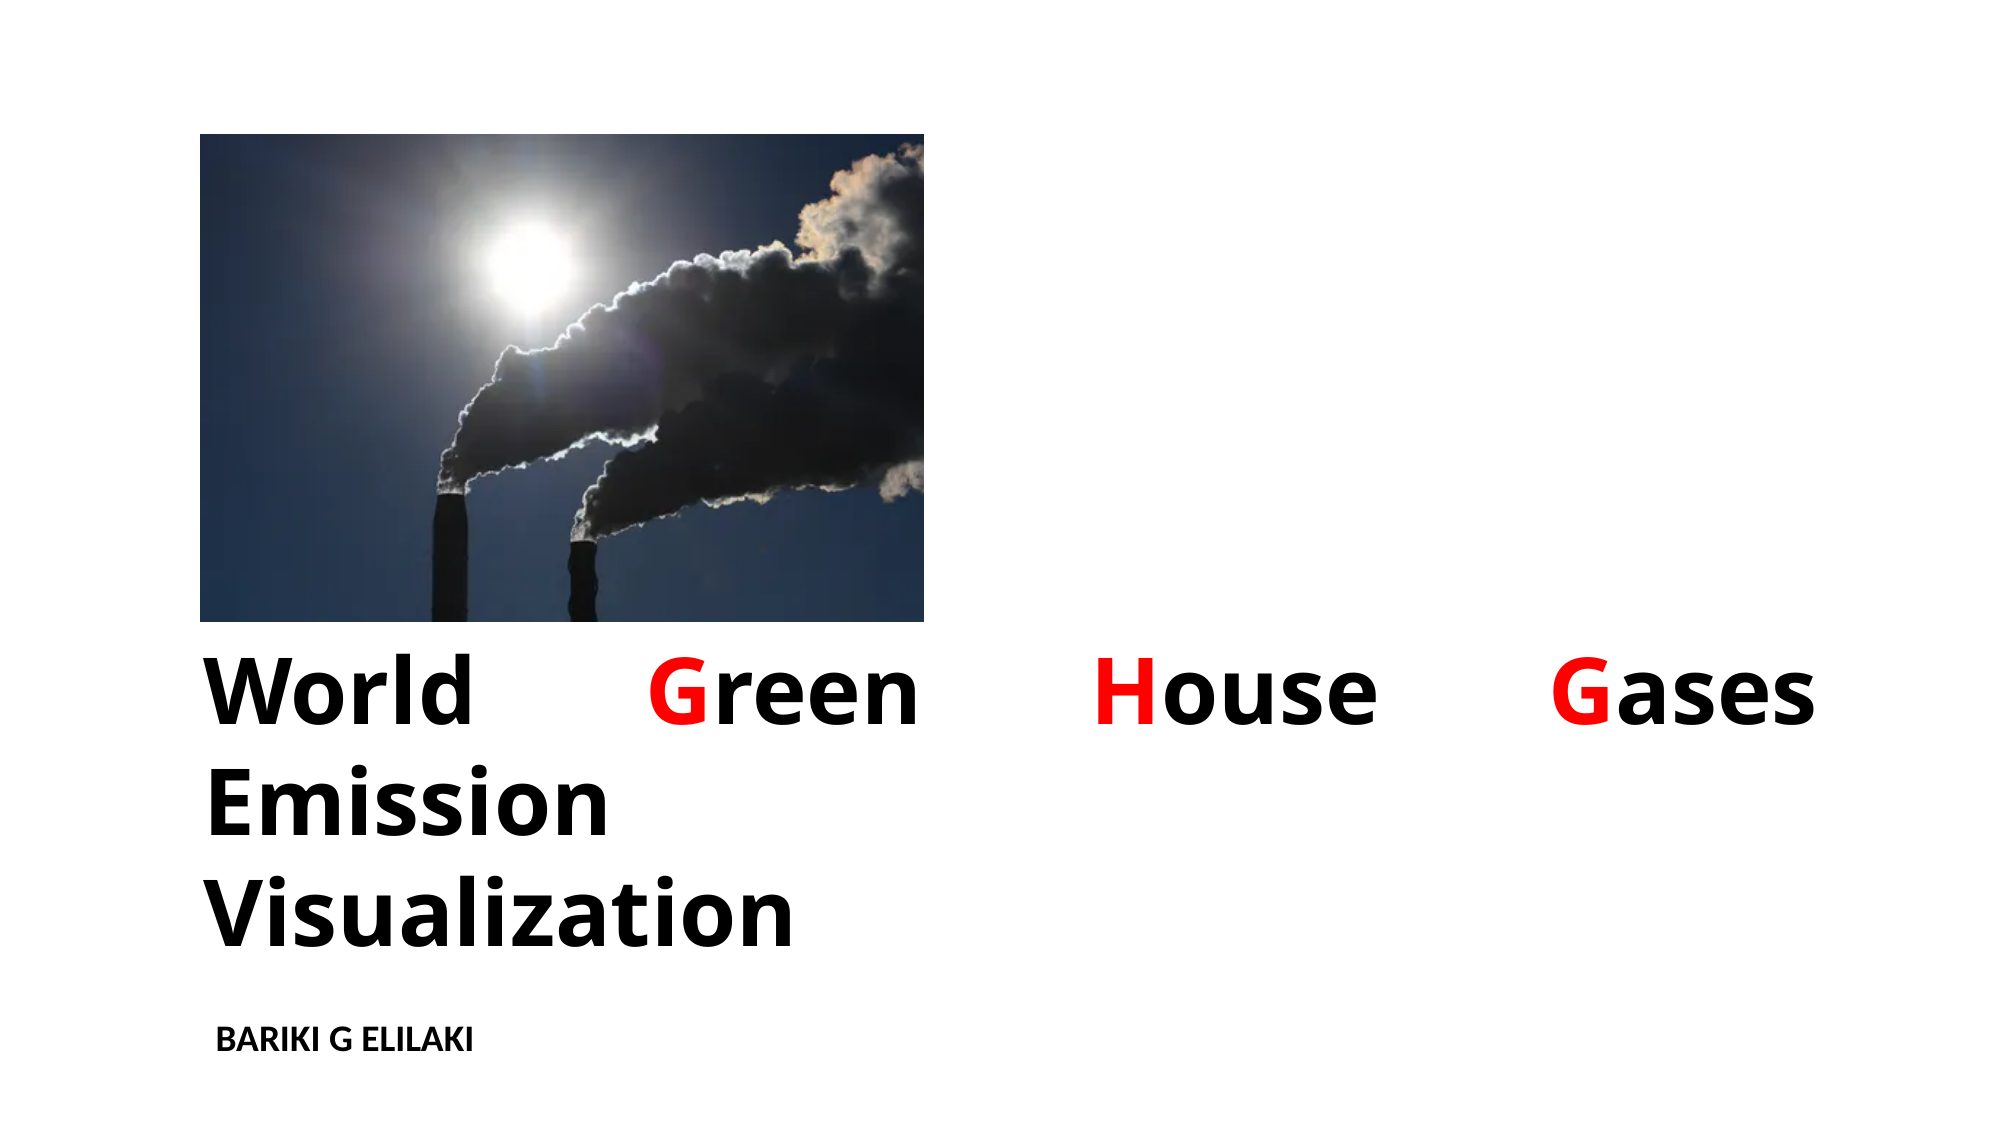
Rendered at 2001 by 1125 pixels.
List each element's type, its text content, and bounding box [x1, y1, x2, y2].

title World Green House Gases Emission Visualization [188, 623, 1833, 973]
picture [200, 134, 924, 622]
text_box BARIKI G ELILAKI [200, 1006, 570, 1067]
